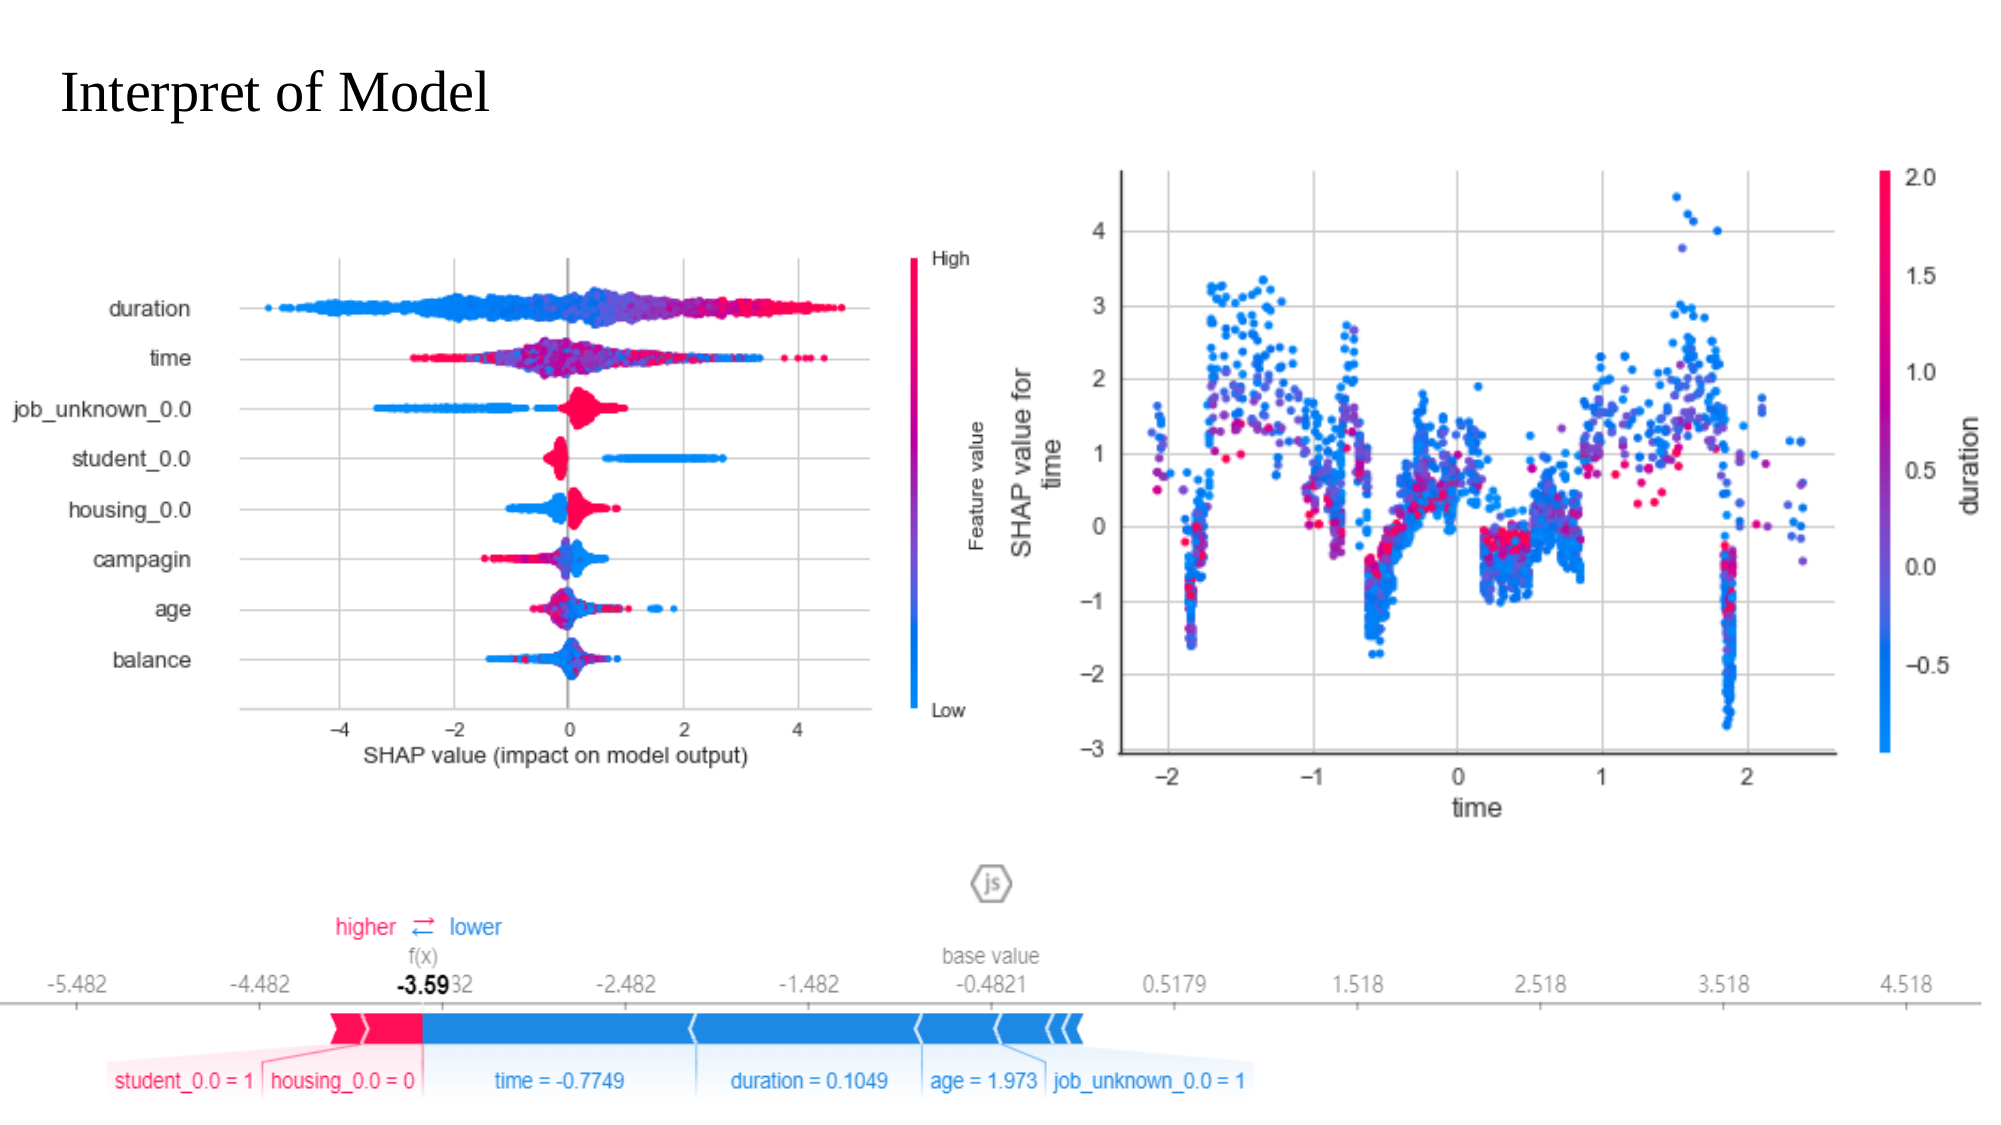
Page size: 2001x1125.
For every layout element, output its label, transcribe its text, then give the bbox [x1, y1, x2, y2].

picture [0, 154, 2000, 839]
title Interpret of Model [45, 0, 1771, 132]
picture [0, 860, 2001, 1125]
